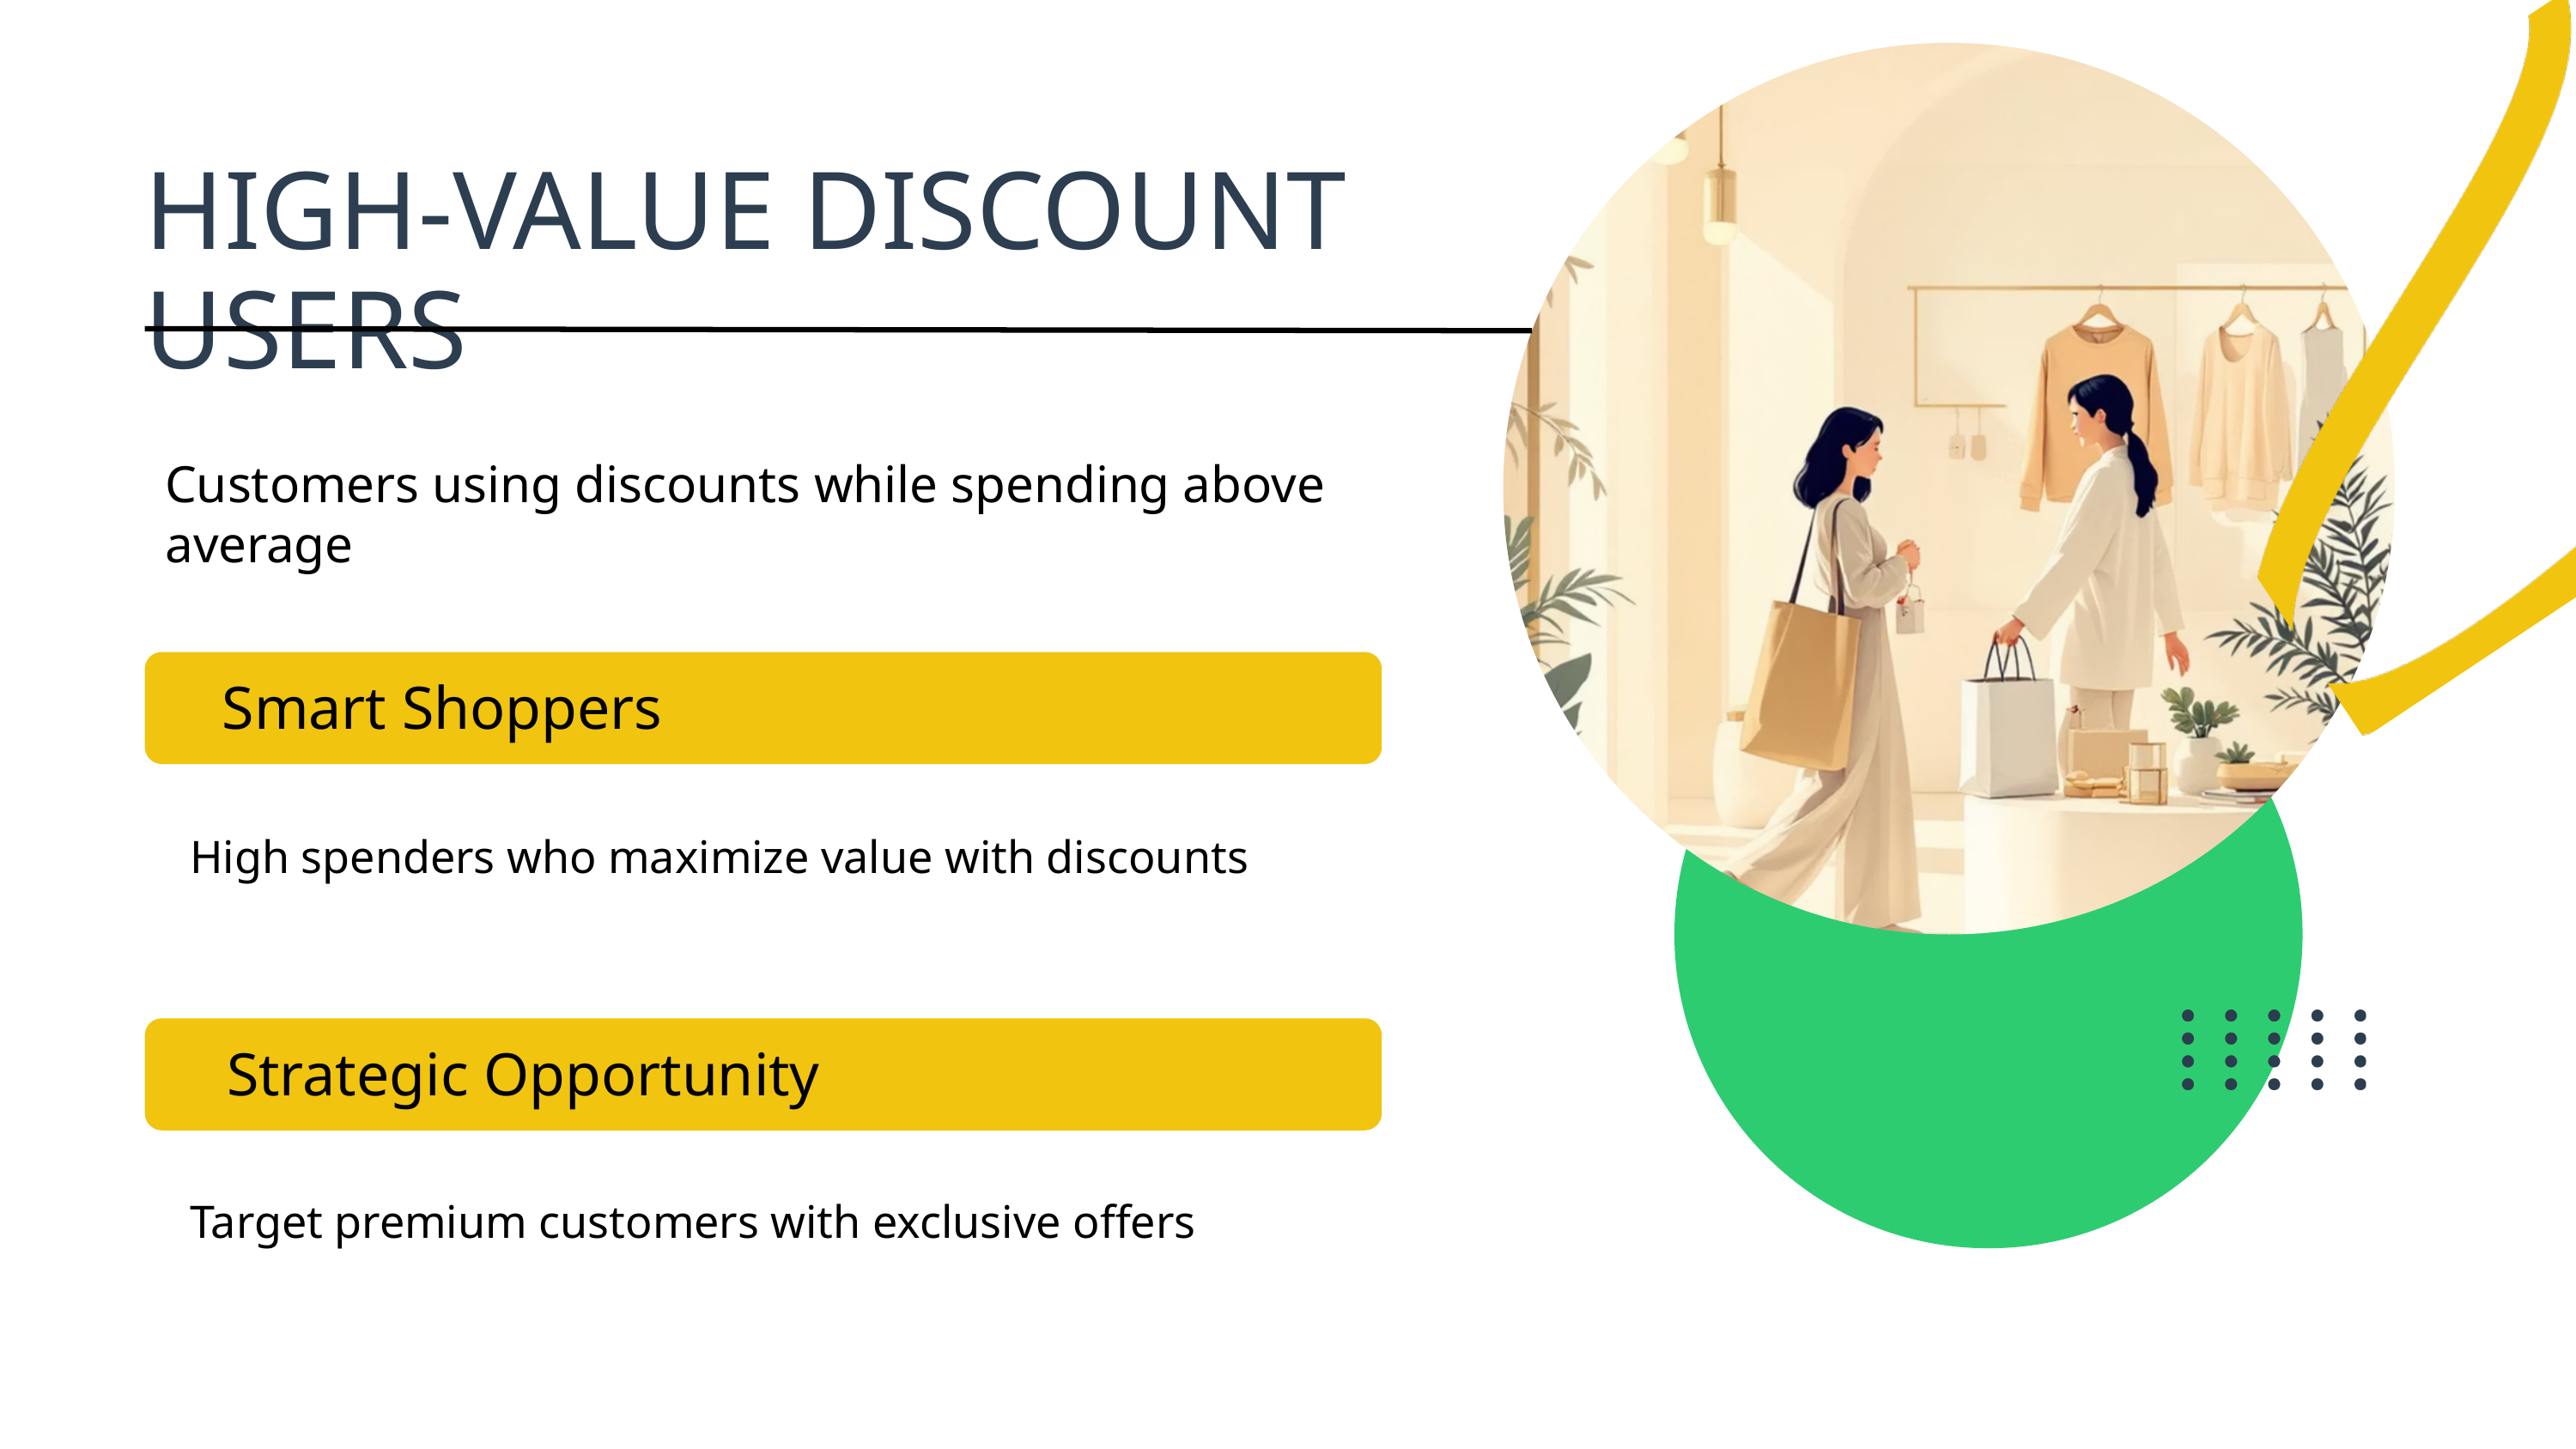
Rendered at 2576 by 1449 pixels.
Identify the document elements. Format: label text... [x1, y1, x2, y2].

text_box [2399, 0, 2576, 715]
text_box HIGH-VALUE DISCOUNT USERS [144, 151, 1362, 452]
text_box [2306, 1009, 2366, 1090]
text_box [1674, 942, 2303, 1249]
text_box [144, 452, 1483, 1249]
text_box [1503, 42, 2396, 935]
